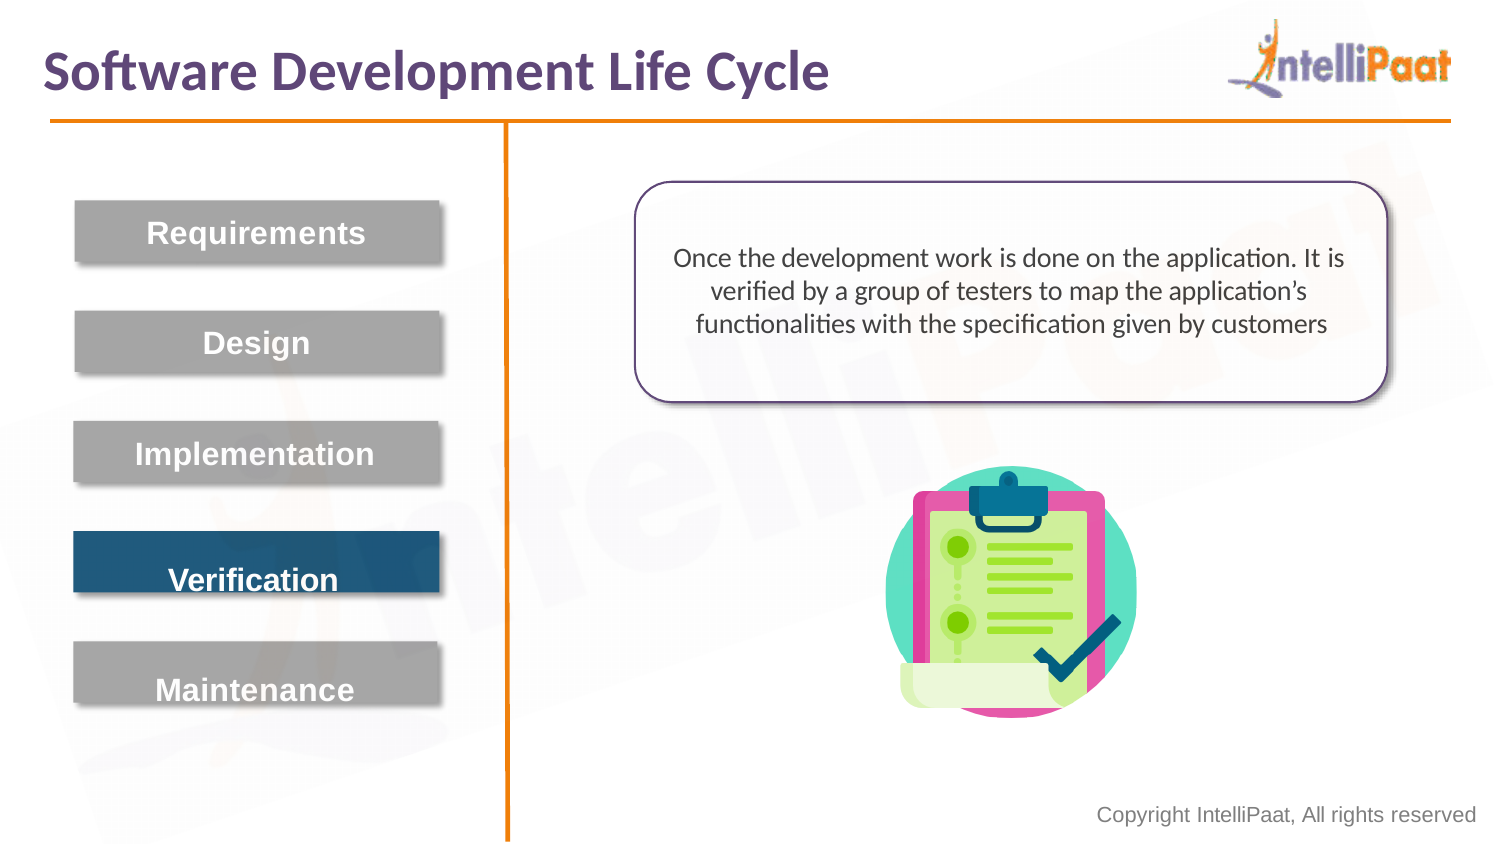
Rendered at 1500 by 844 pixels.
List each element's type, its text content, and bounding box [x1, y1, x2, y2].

text_box [0, 0, 1494, 844]
footer Copyright IntelliPaat, All rights reserved [1094, 801, 1485, 844]
